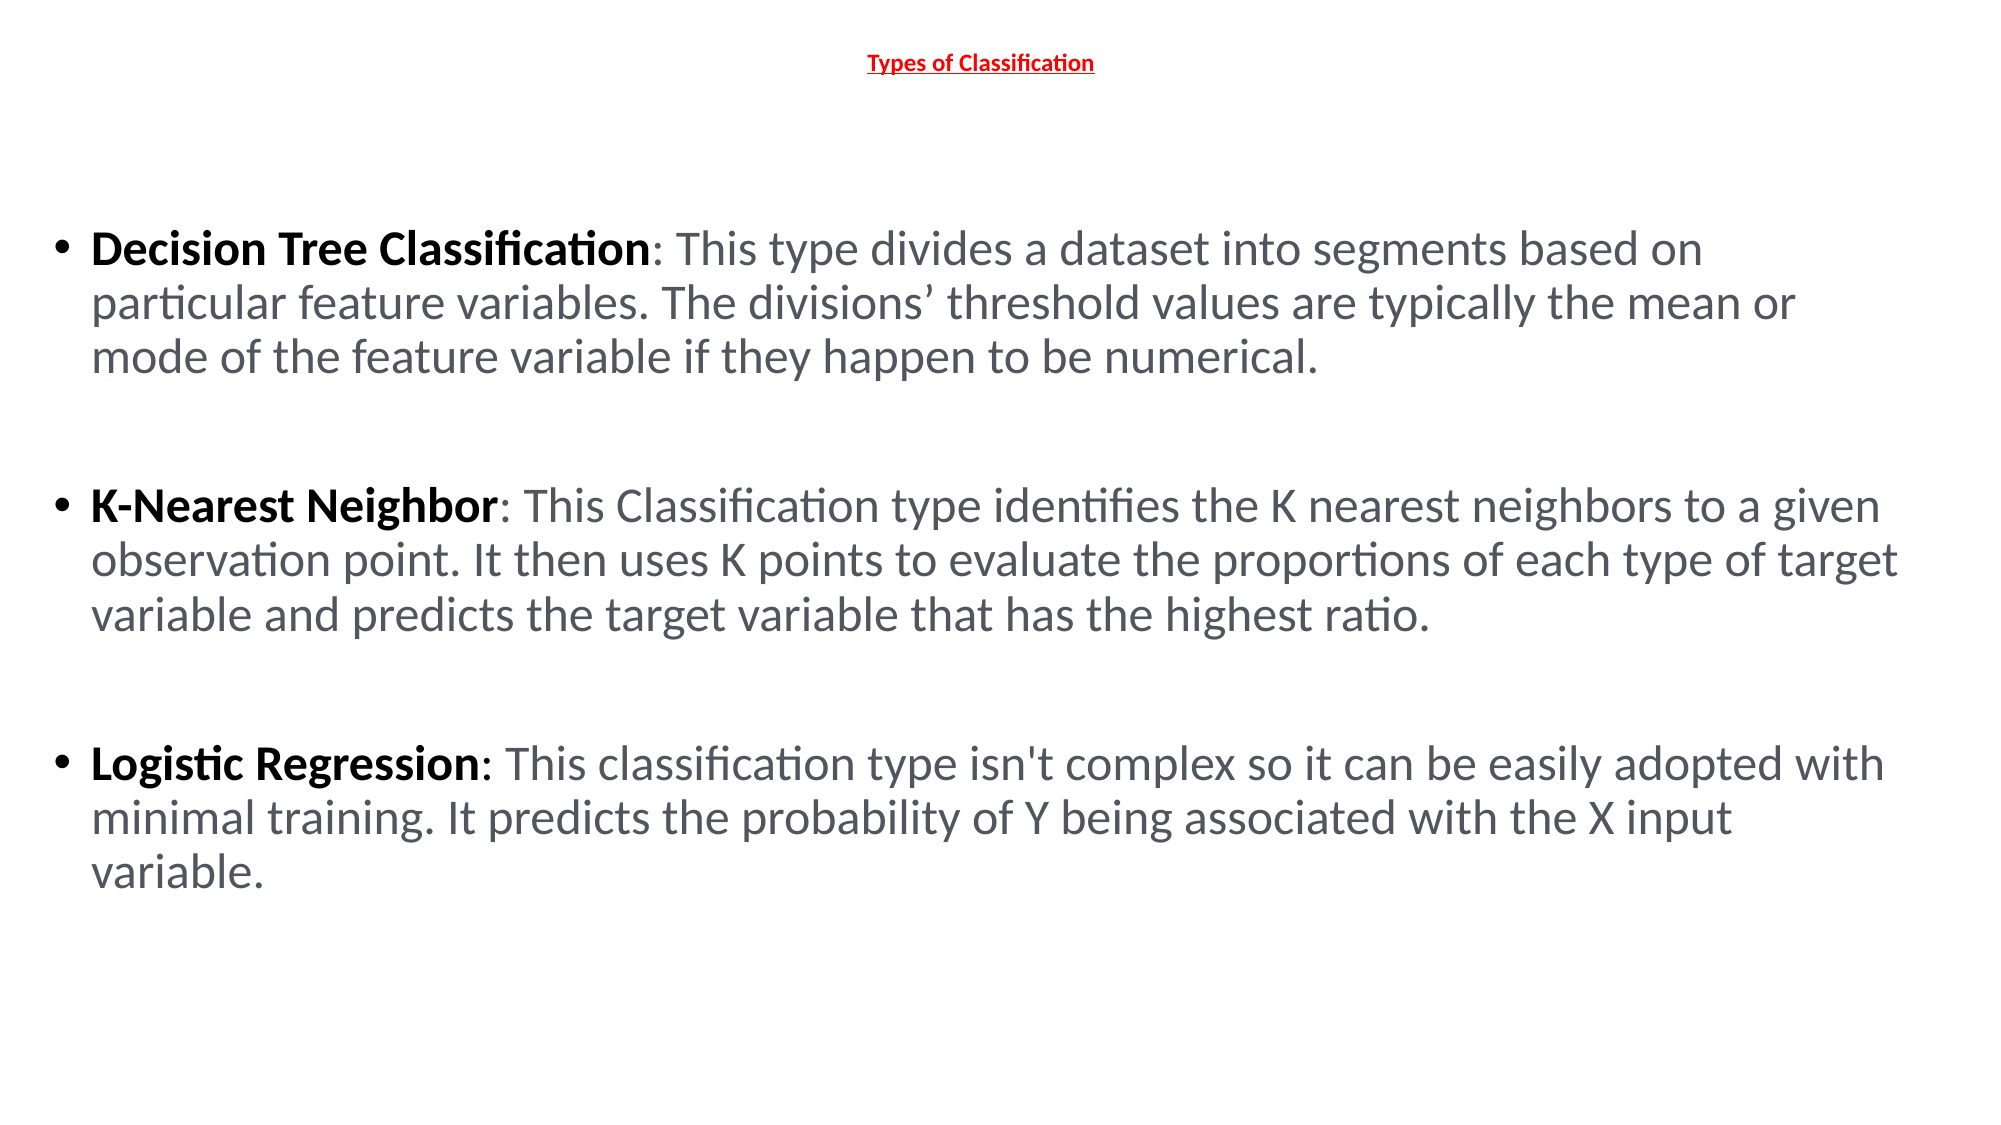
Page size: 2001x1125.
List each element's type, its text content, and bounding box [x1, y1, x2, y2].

title Types of Classification [38, 13, 1924, 119]
list Decision Tree Classification: This type divides a dataset into segments based on particular feature variables. The divisions’ threshold values are typically the mean or mode of the feature variable if they happen to be numerical. K-Nearest Neighbor: This Classification type identifies the K nearest neighbors to a given observation point. It then uses K points to evaluate the proportions of each type of target variable and predicts the target variable that has the highest ratio. Logistic Regression: This classification type isn't complex so it can be easily adopted with minimal training. It predicts the probability of Y being associated with the X input variable. [38, 133, 1924, 1110]
